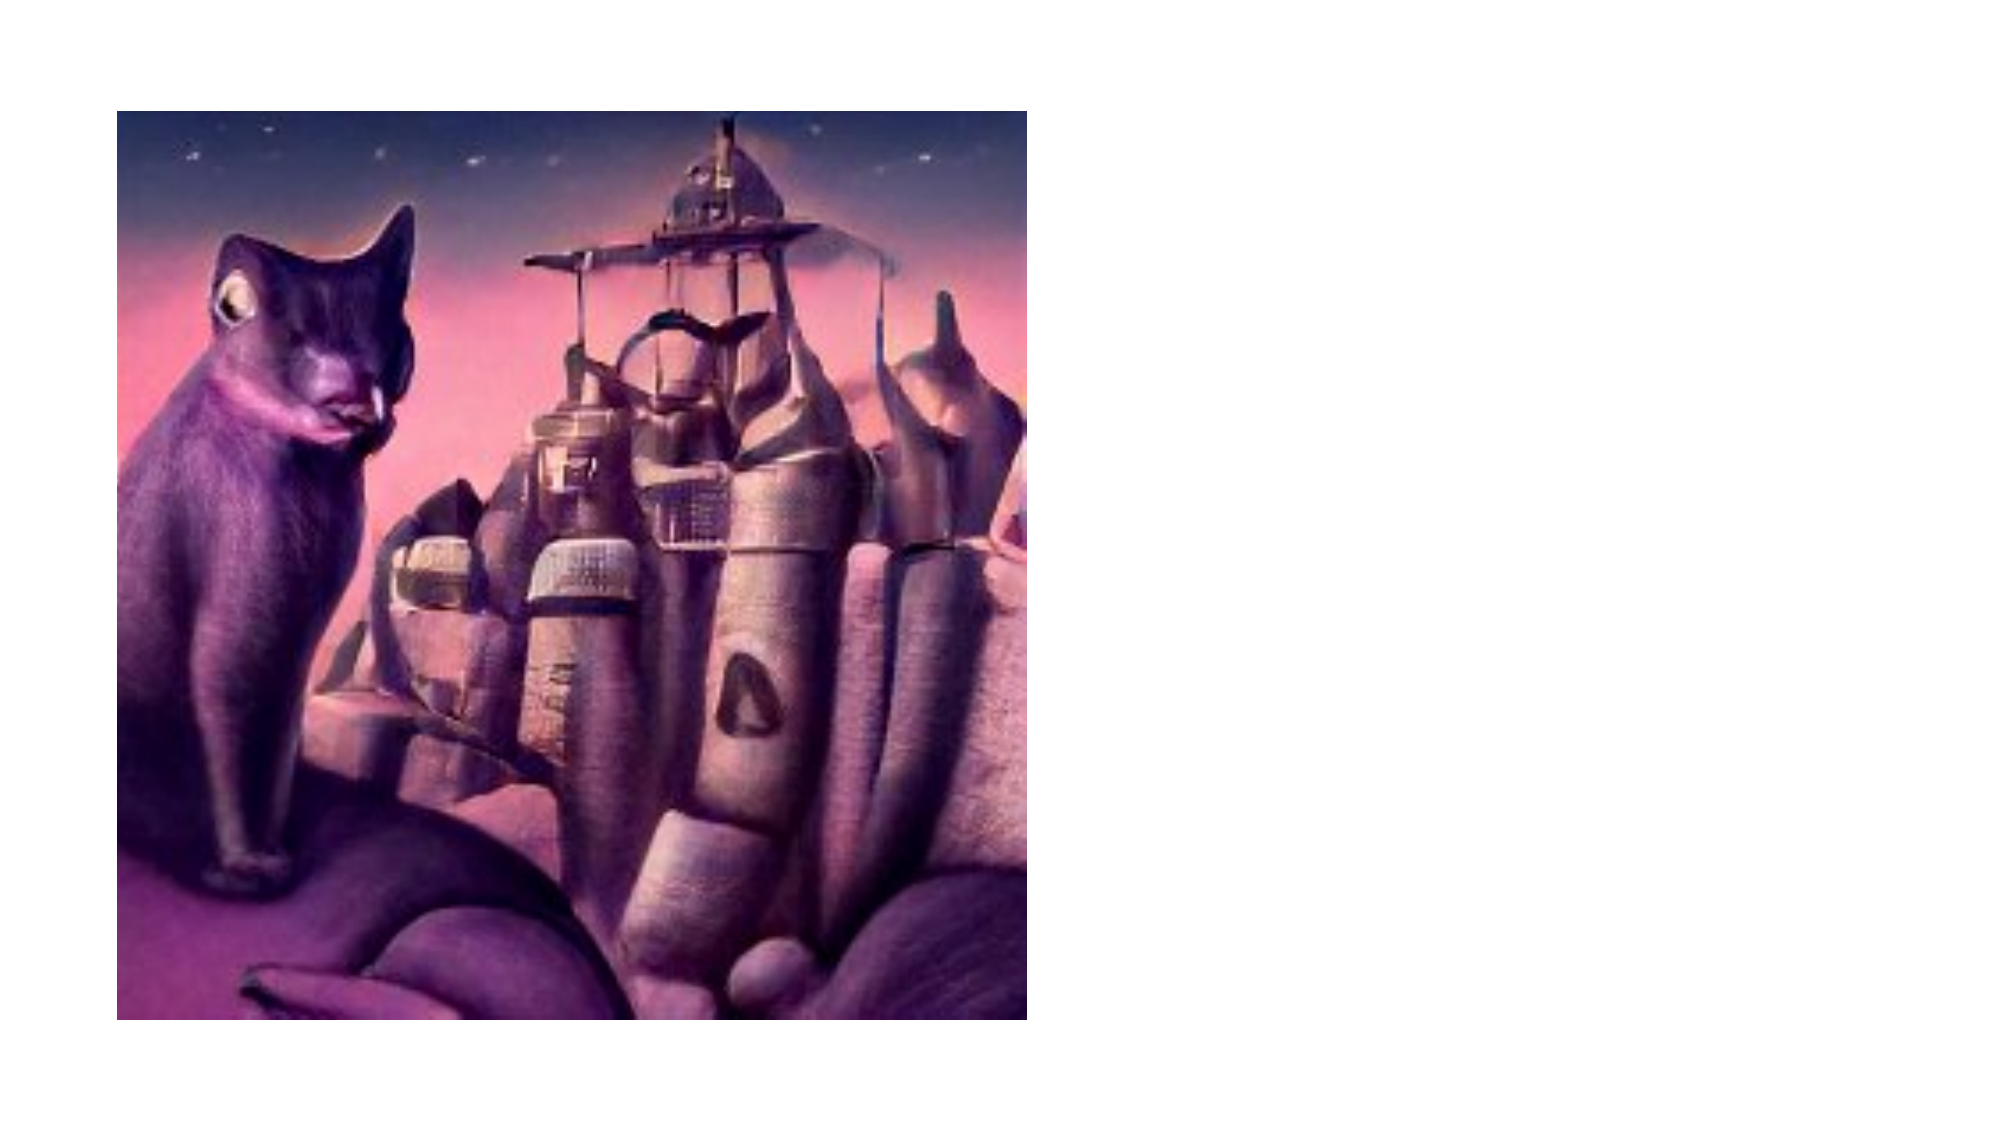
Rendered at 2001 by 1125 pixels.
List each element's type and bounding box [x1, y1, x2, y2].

picture [117, 111, 1027, 1020]
